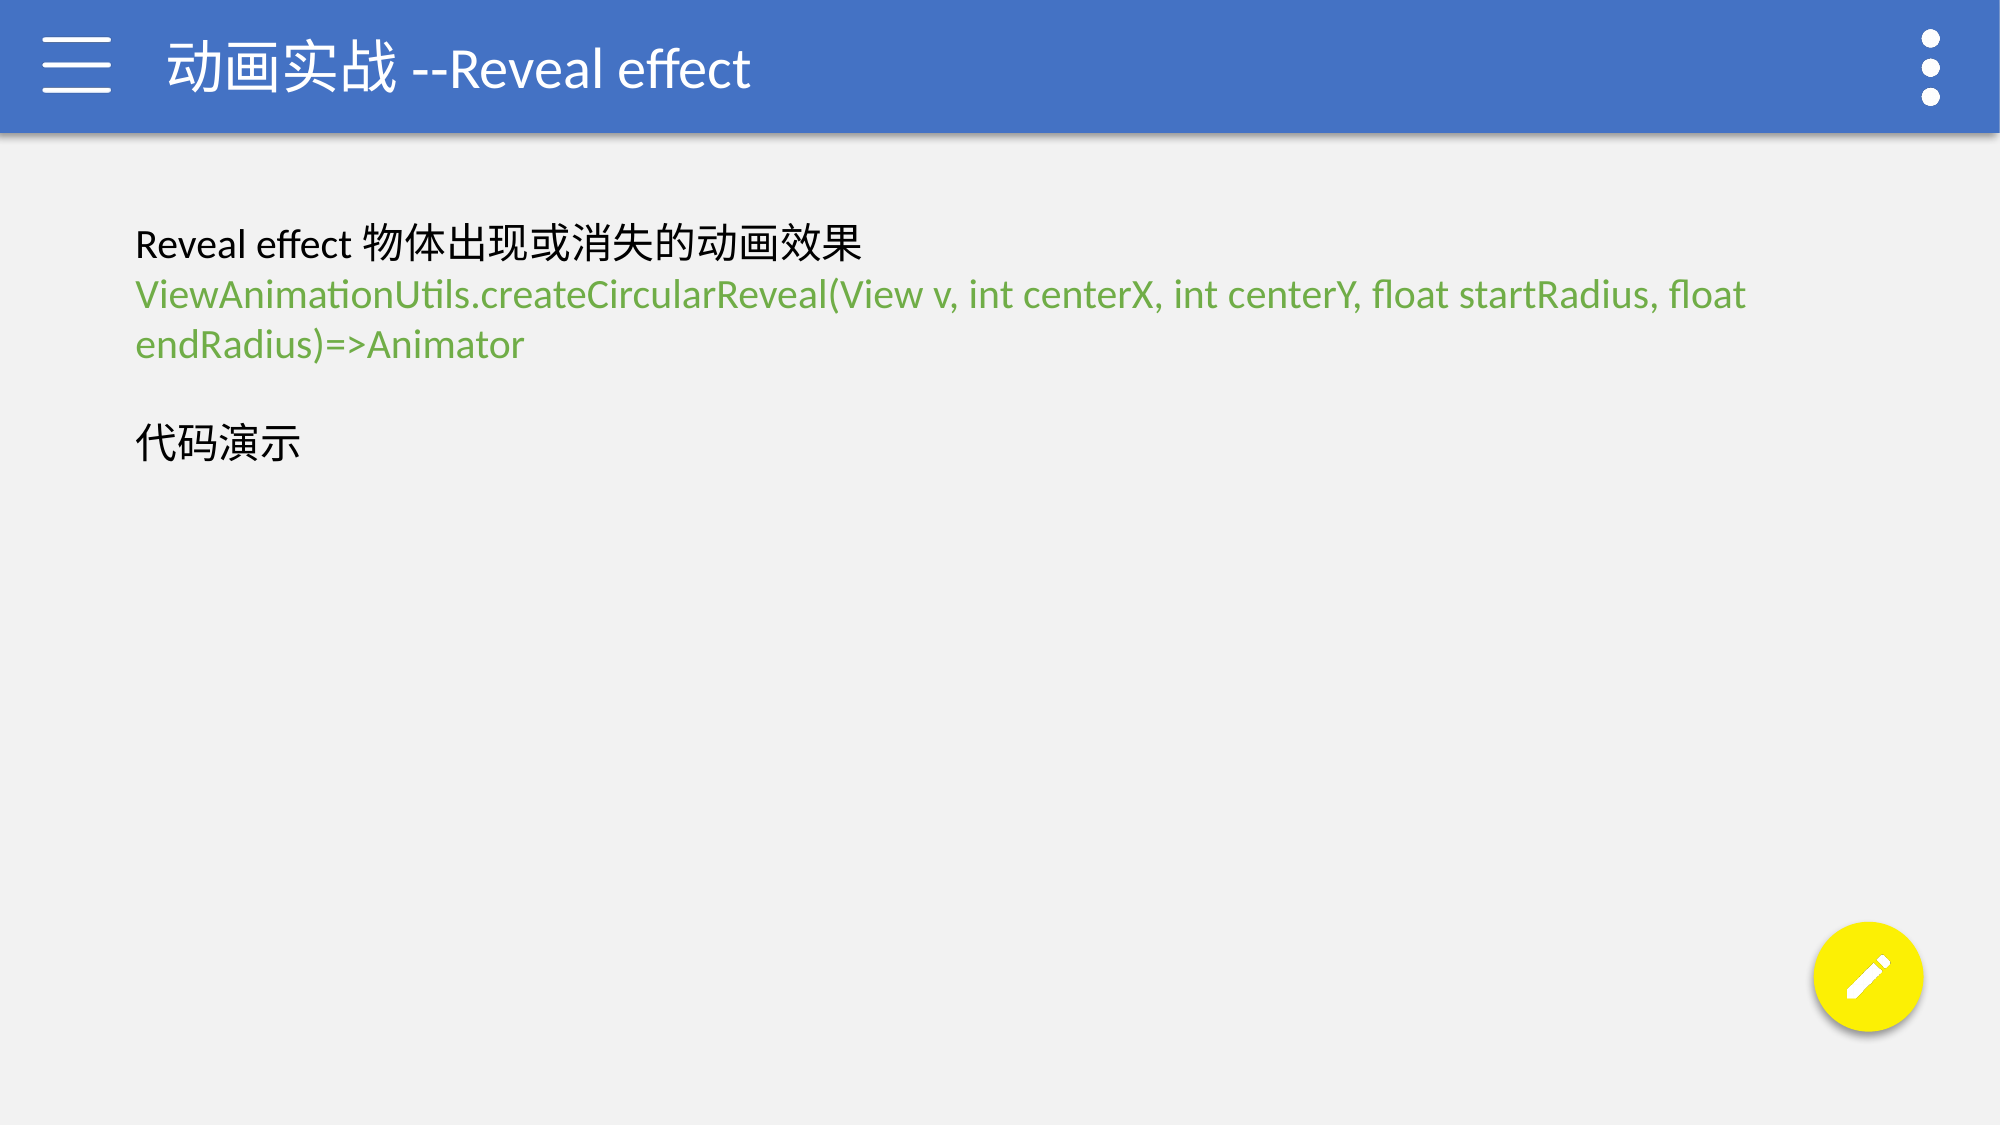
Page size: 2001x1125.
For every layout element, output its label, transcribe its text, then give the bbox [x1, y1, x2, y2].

text_box 动画实战--Reveal effect [0, 0, 2000, 134]
text_box Reveal effect物体出现或消失的动画效果 ViewAnimationUtils.createCircularReveal(View v, int centerX, int centerY, float startRadius, float endRadius)=>Animator 代码演示 [120, 209, 1892, 475]
picture [31, 29, 121, 101]
picture [1891, 29, 1969, 106]
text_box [1813, 921, 1924, 1032]
